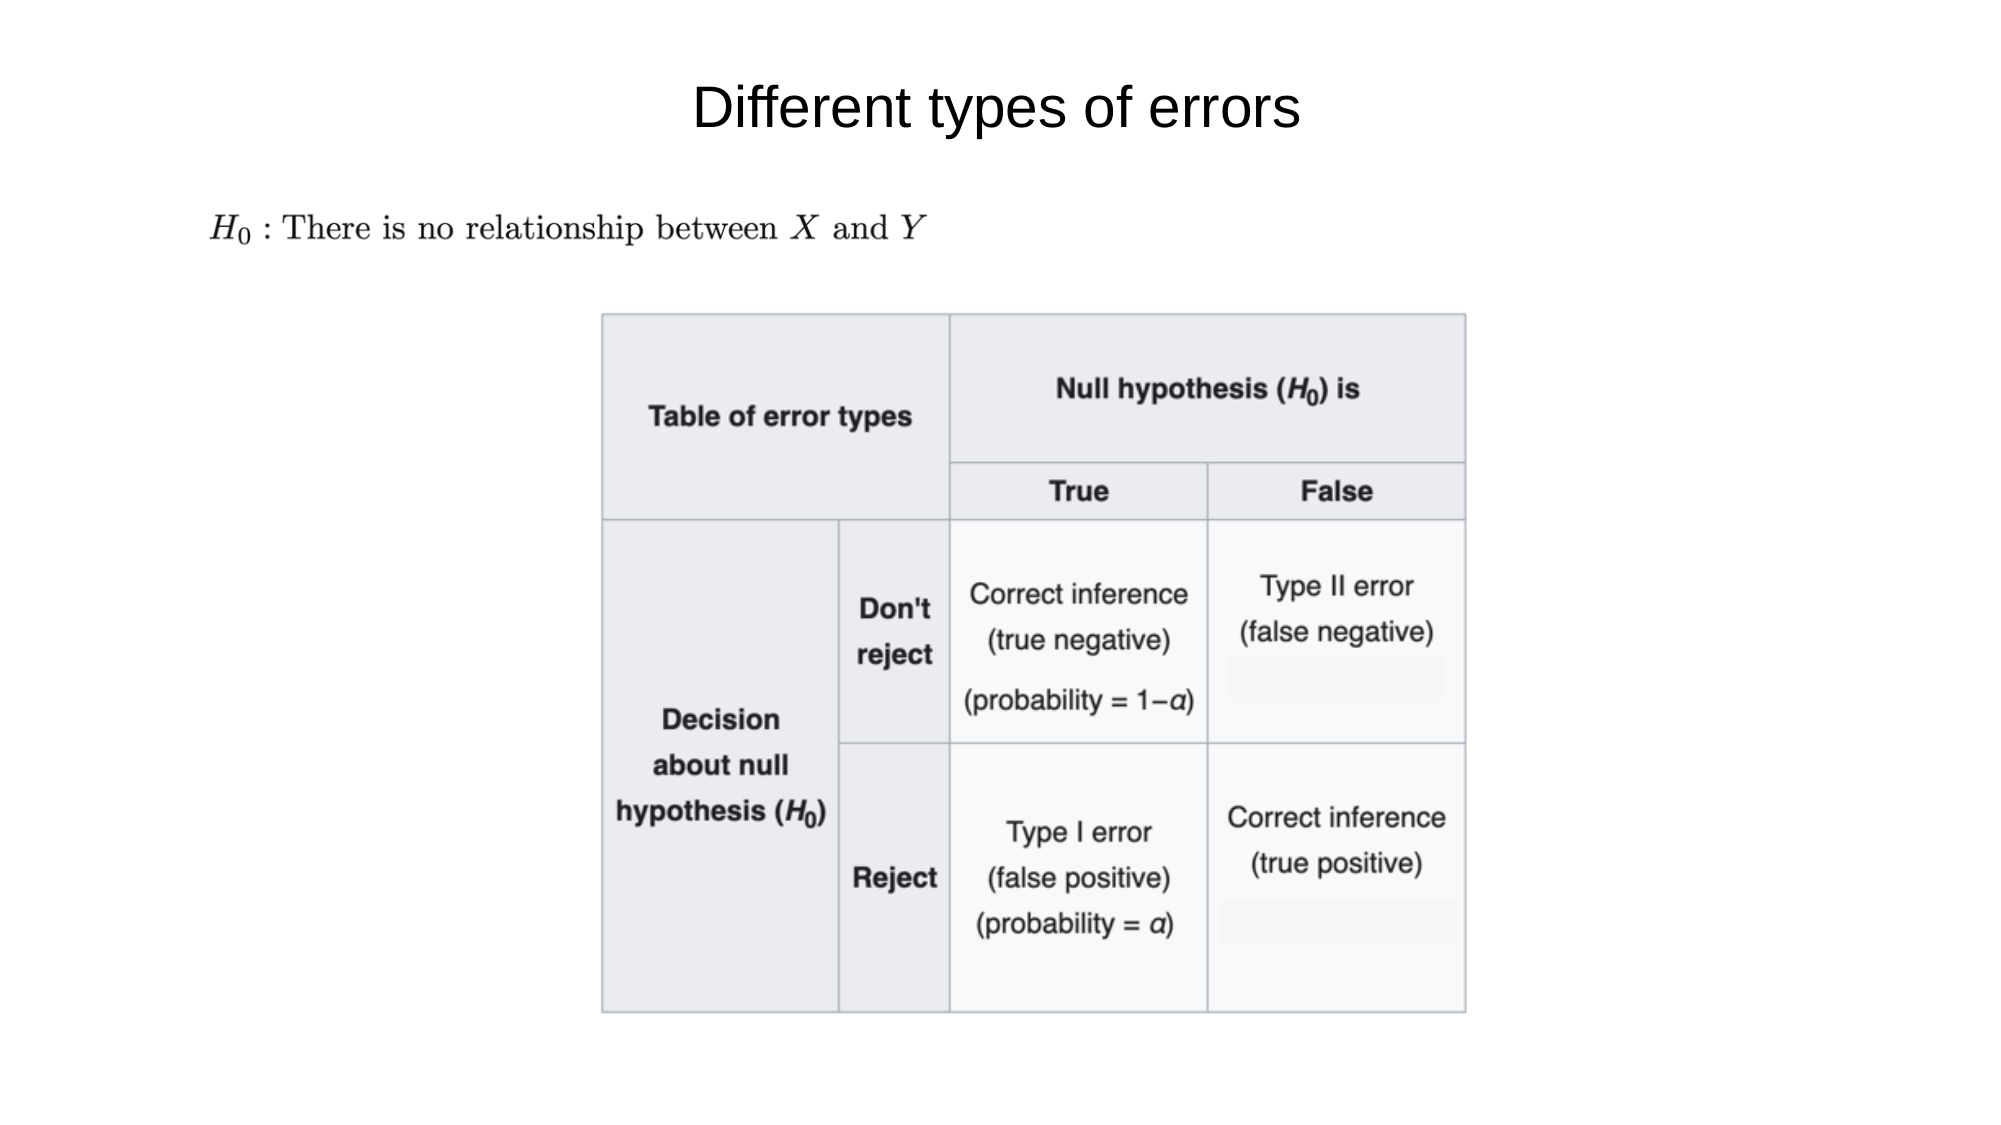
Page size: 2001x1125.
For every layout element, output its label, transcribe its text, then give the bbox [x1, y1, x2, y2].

text_box Different types of errors [677, 61, 1317, 147]
picture [590, 302, 1480, 1026]
picture [205, 191, 939, 259]
